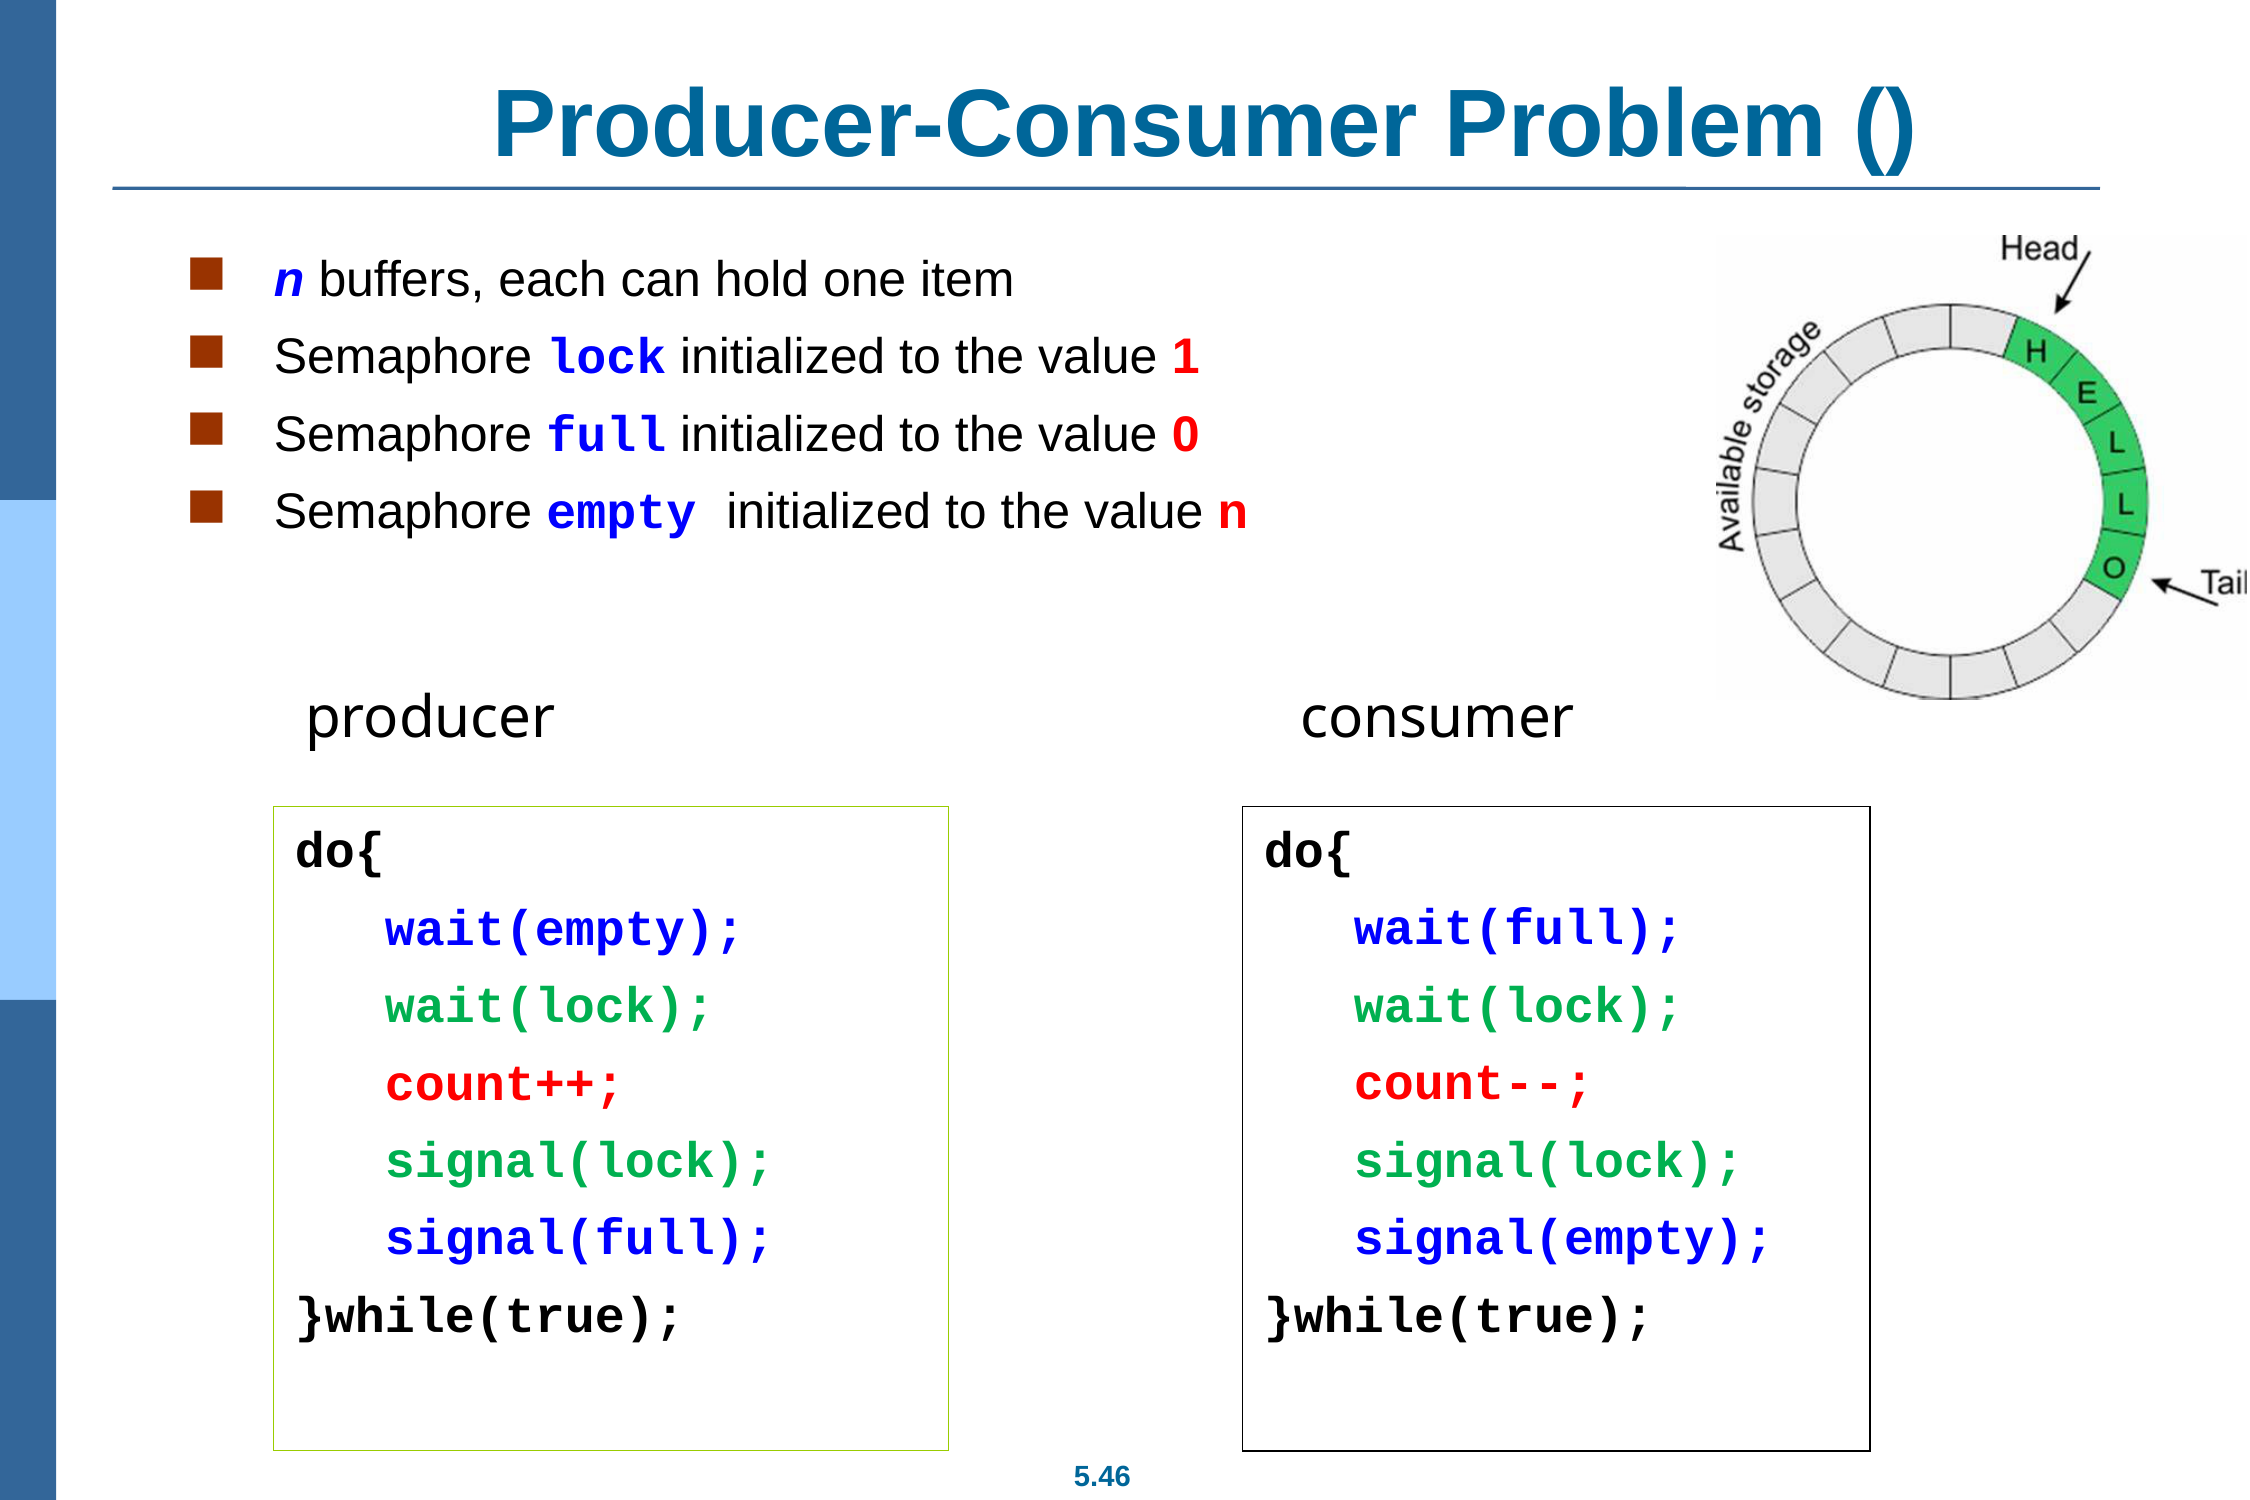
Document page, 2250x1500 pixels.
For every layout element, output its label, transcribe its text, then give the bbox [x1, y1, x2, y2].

list do{ wait(empty); wait(lock); count++; signal(lock); signal(full); }while(true); [273, 806, 949, 1451]
title Producer-Consumer Problem () [273, 60, 2138, 187]
picture [1716, 235, 2247, 700]
text_box do{ wait(full); wait(lock); count--; signal(lock); signal(empty); }while(true); [1242, 806, 1870, 1451]
text_box producer [290, 672, 793, 757]
text_box n buffers, each can hold one item Semaphore lock initialized to the value 1 Semaphore full initialized to the value 0 Semaphore empty initialized to the value n [172, 235, 1462, 608]
text_box consumer [1285, 672, 1788, 757]
